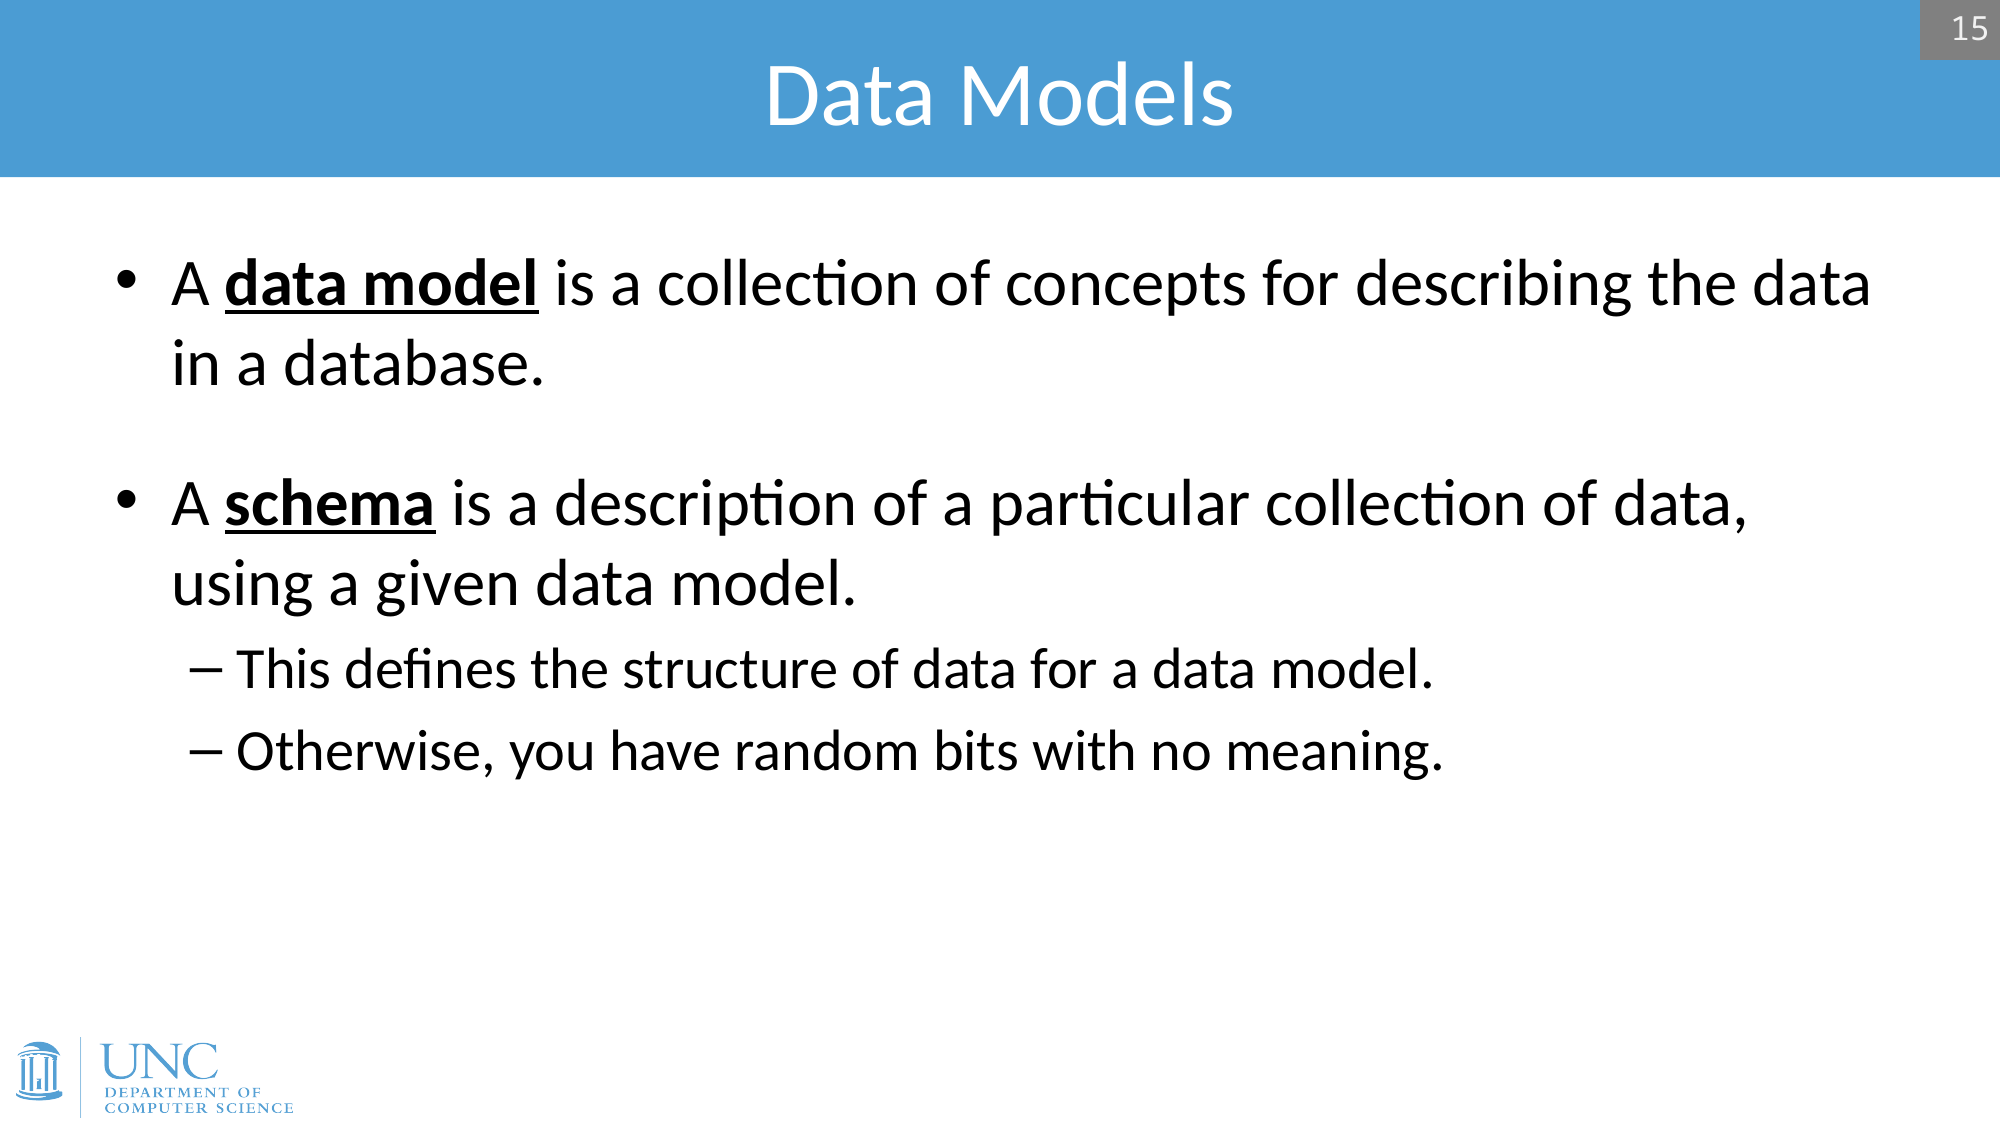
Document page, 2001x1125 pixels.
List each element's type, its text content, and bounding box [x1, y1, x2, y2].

text_box 15 [1920, 0, 2000, 60]
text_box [99, 712, 1977, 1024]
list A data model is a collection of concepts for describing the data in a database. A schema is a description of a particular collection of data, using a given data model. This defines the structure of data for a data model. Otherwise, you have random bits with no meaning. [99, 231, 1900, 710]
title Data Models [0, 0, 2000, 178]
picture [16, 1037, 293, 1118]
